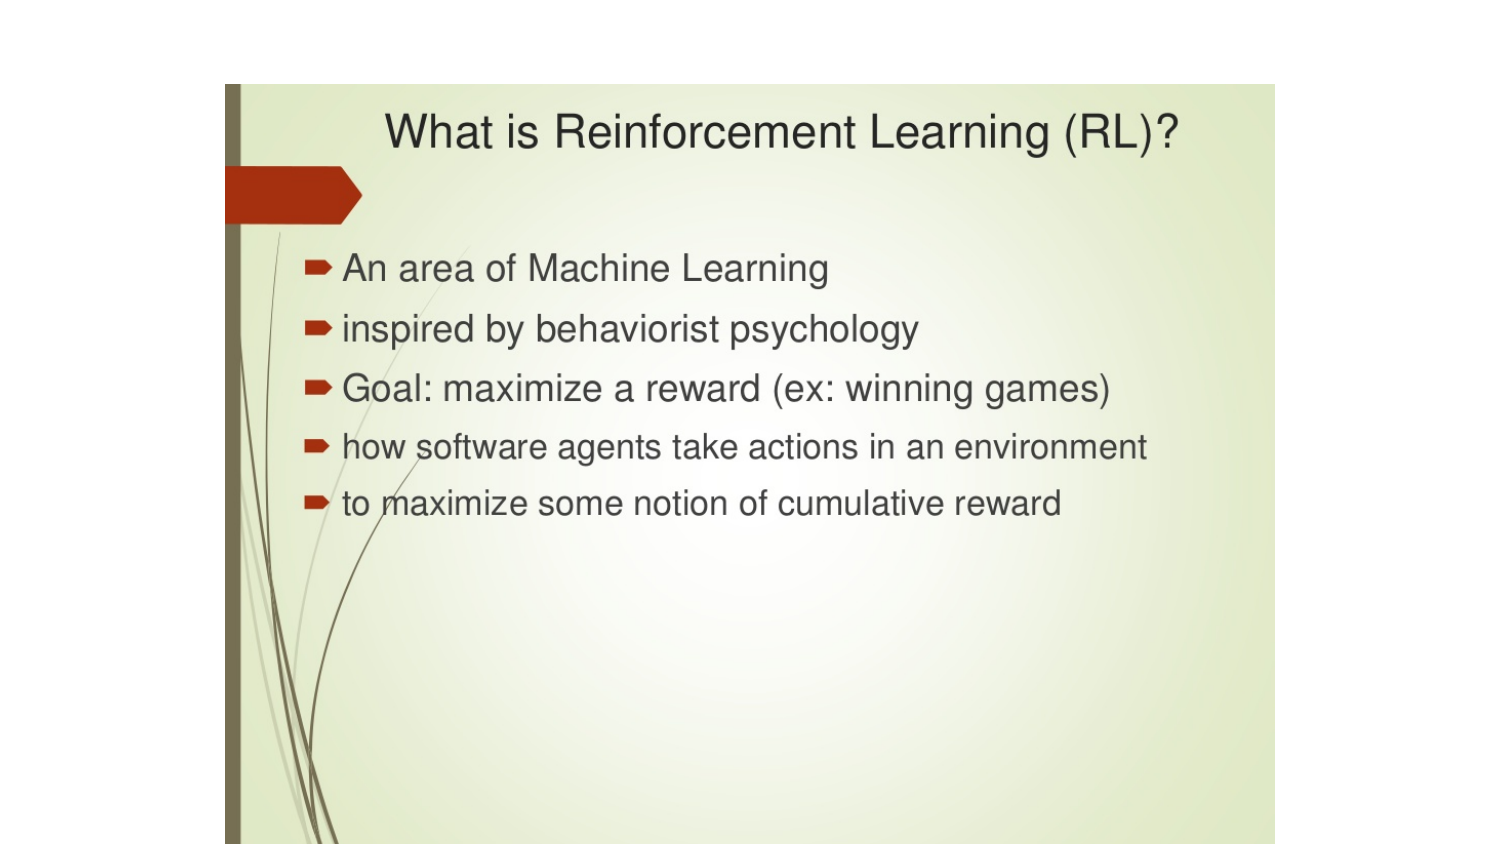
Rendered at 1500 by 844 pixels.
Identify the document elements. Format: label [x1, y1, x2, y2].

picture [224, 84, 1276, 844]
